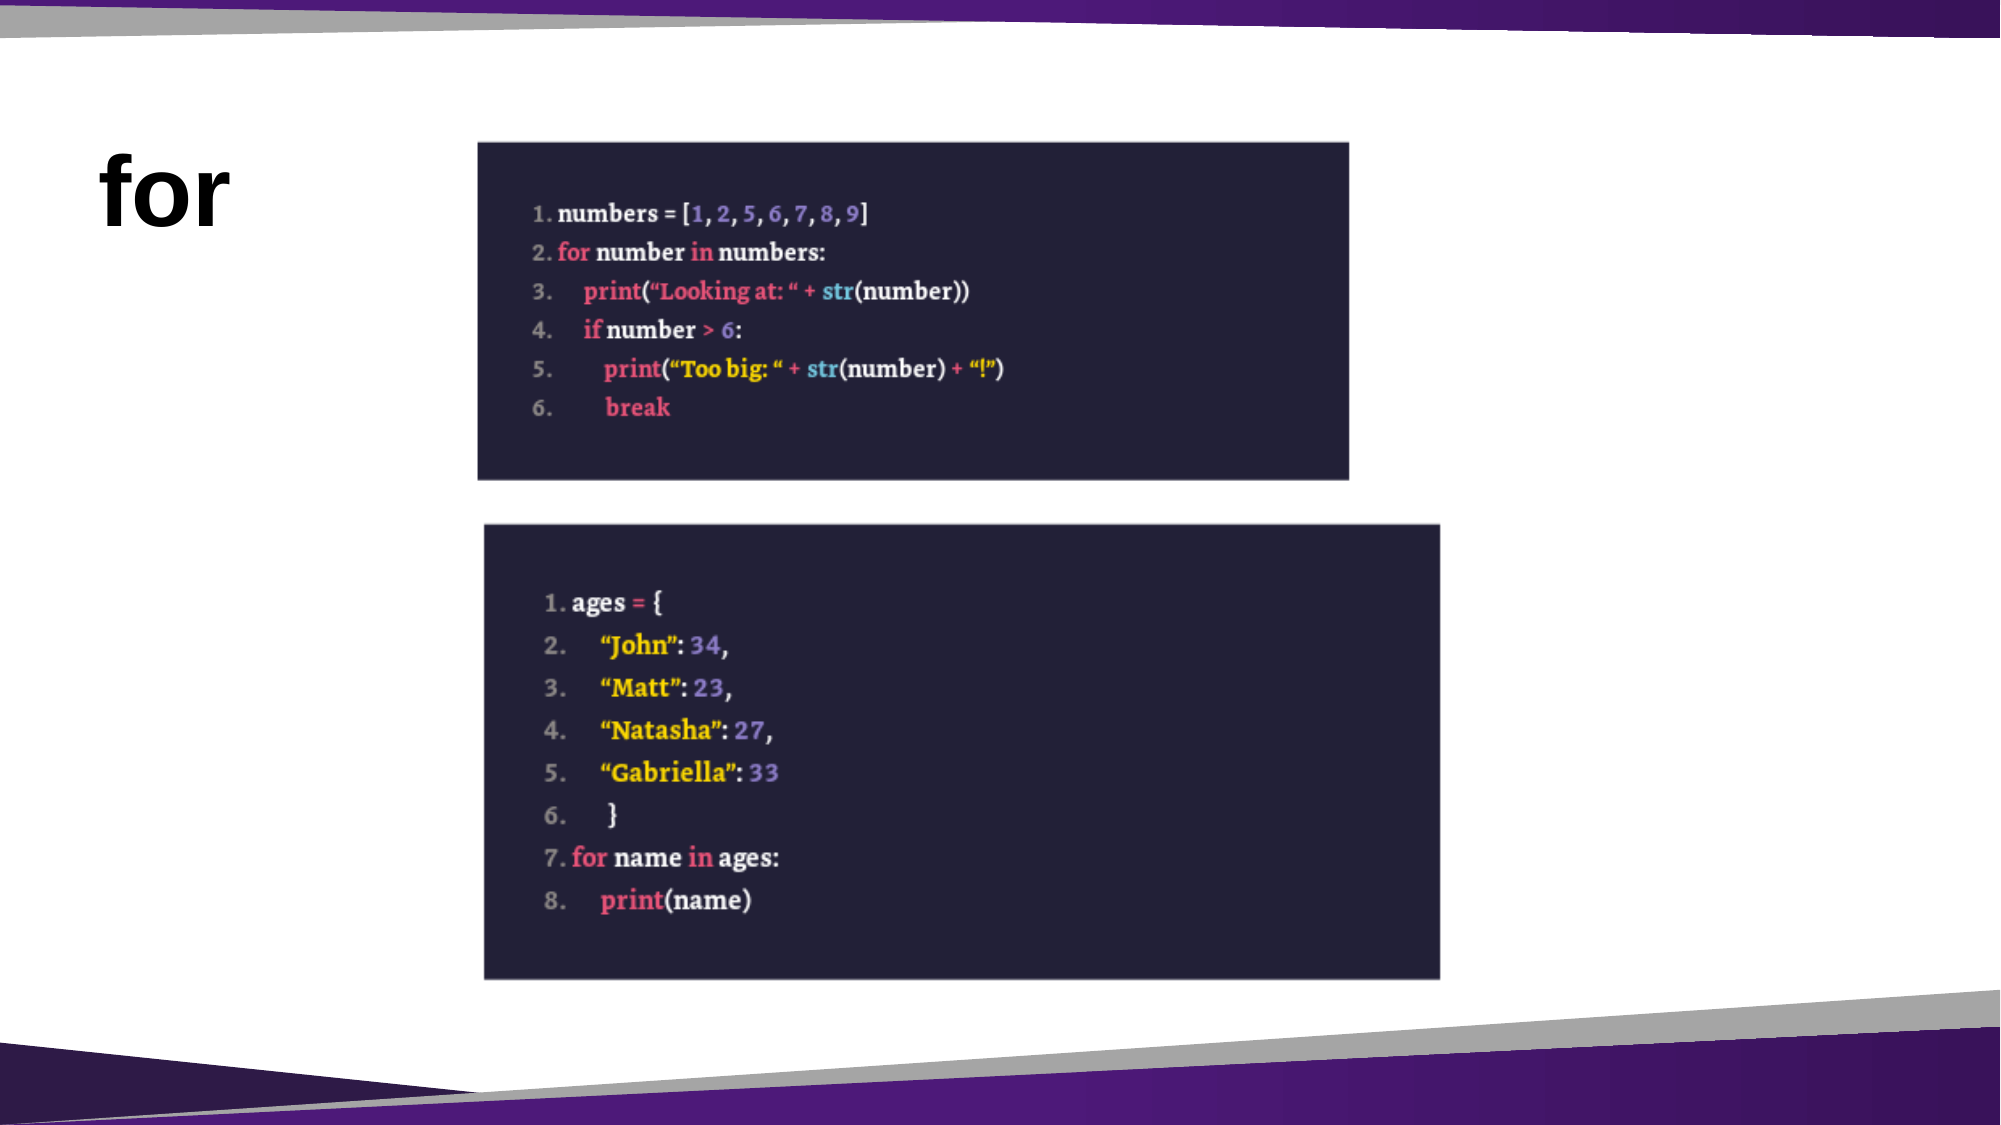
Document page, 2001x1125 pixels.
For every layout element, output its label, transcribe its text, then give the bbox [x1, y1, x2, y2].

title for [83, 131, 463, 257]
picture [465, 130, 1365, 490]
picture [465, 511, 1460, 985]
